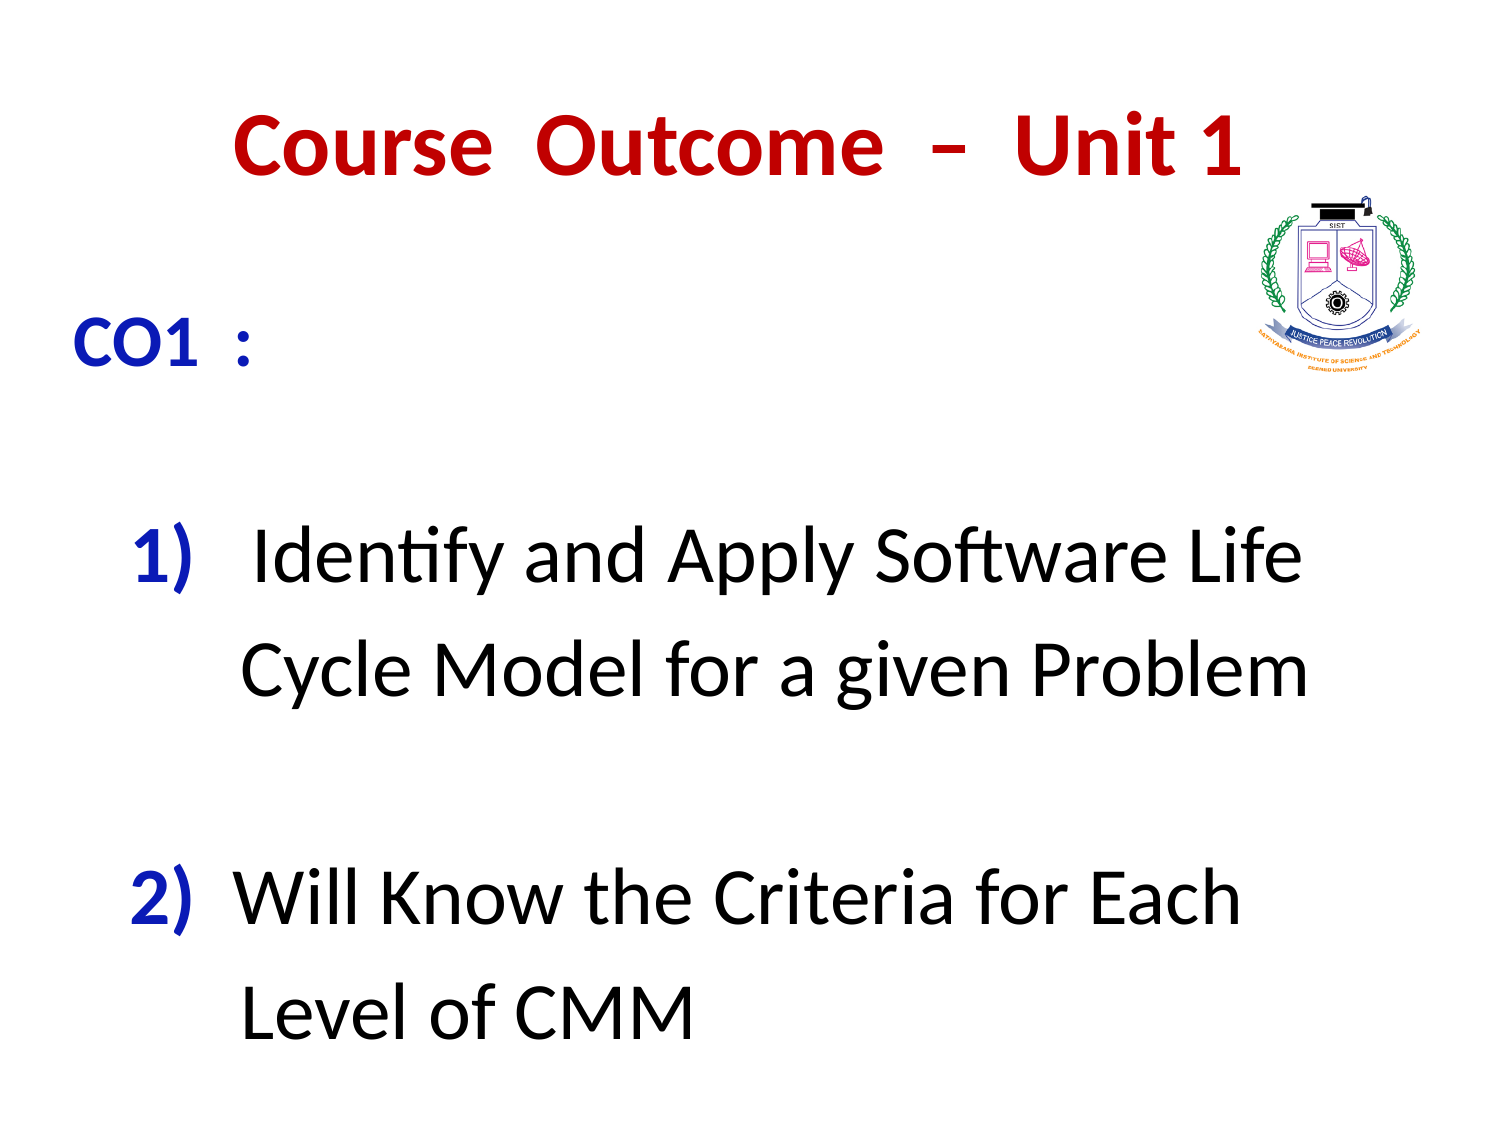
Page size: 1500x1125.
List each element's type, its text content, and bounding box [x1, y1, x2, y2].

list CO1 : 1) Identify and Apply Software Life Cycle Model for a given Problem 2) Will Know the Criteria for Each Level of CMM [58, 234, 1500, 1067]
picture [1241, 187, 1430, 379]
title Course Outcome – Unit 1 [75, 45, 1425, 233]
